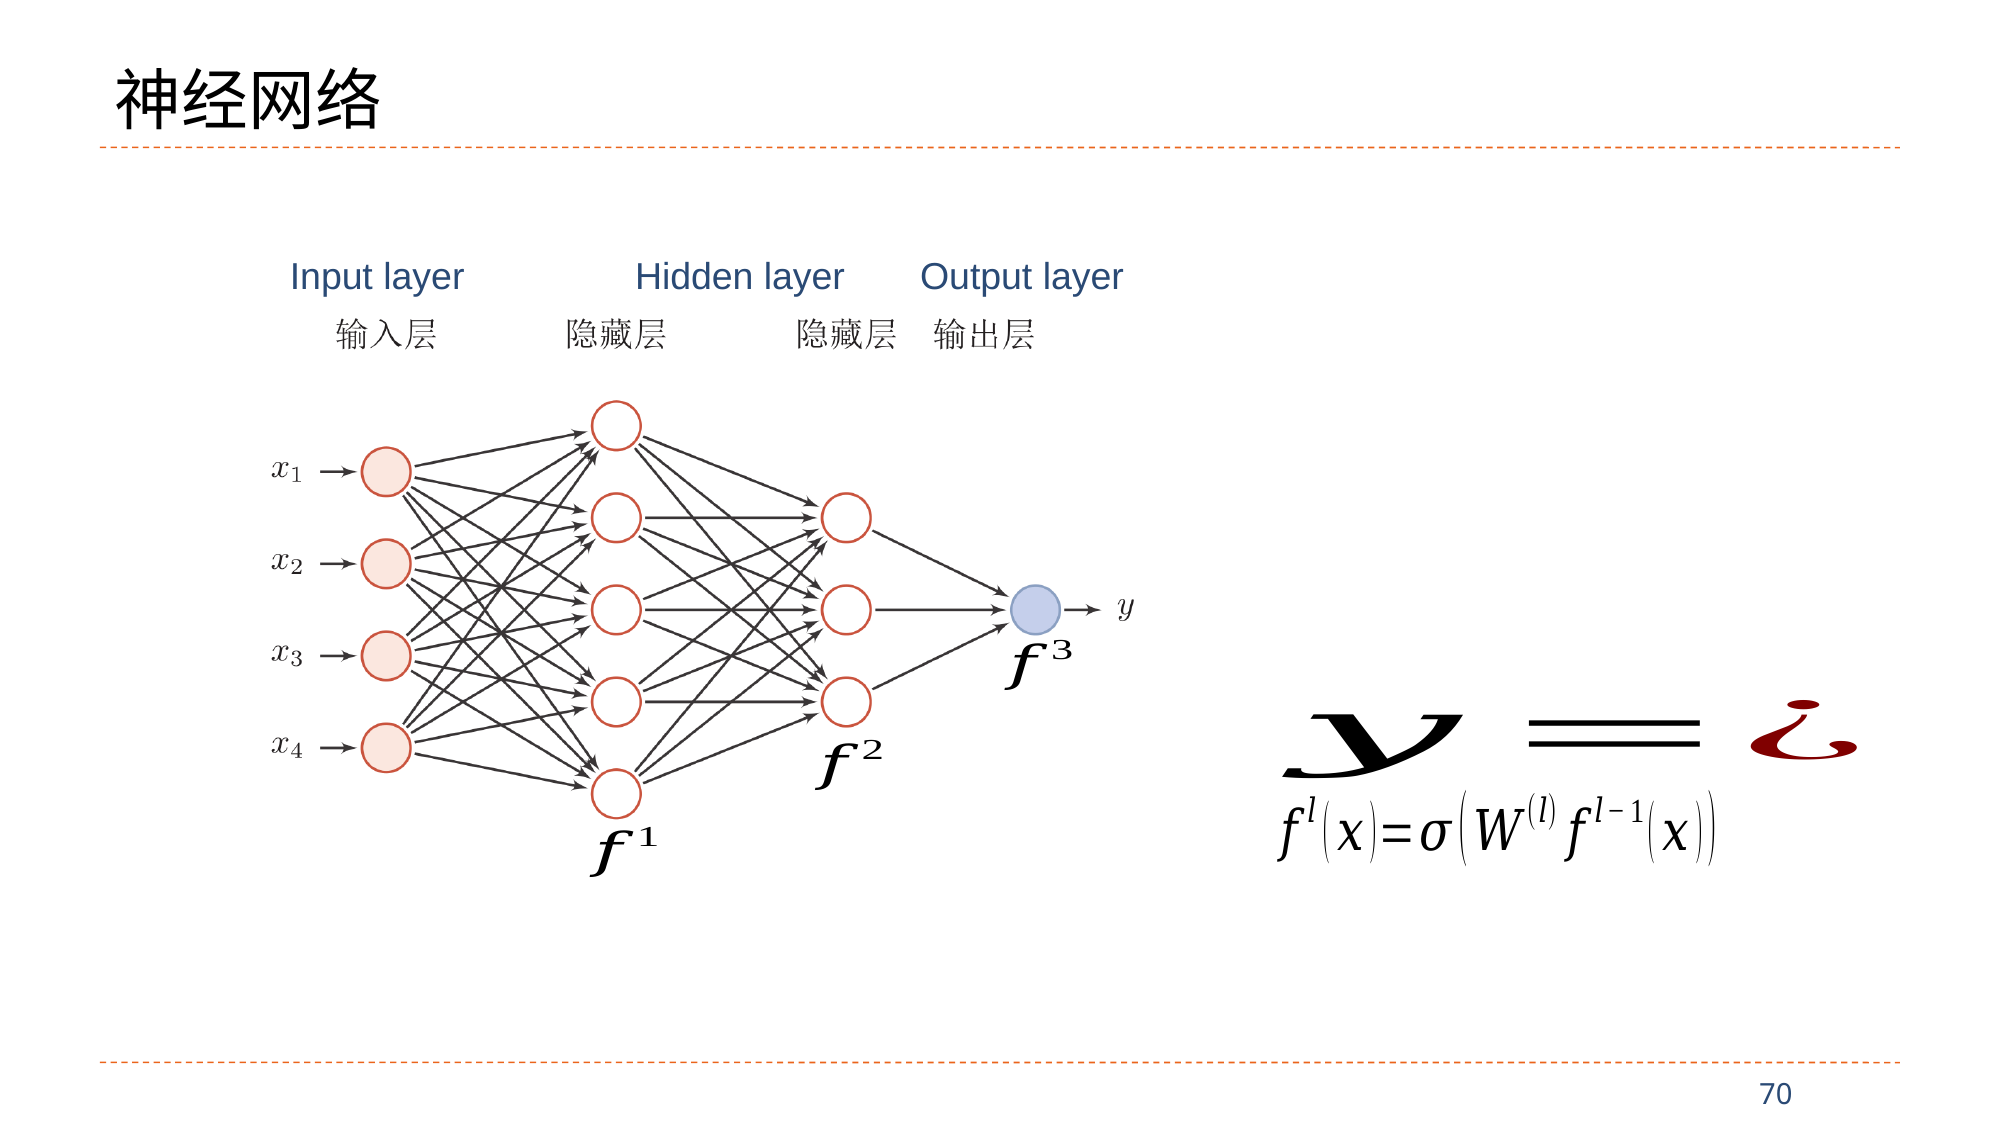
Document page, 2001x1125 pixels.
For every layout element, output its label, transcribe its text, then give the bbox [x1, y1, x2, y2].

text_box Output layer [905, 244, 1170, 305]
text_box Hidden layer [620, 244, 886, 295]
text_box Input layer [274, 244, 490, 295]
title 神经网络 [99, 24, 1900, 146]
picture [224, 295, 1157, 829]
